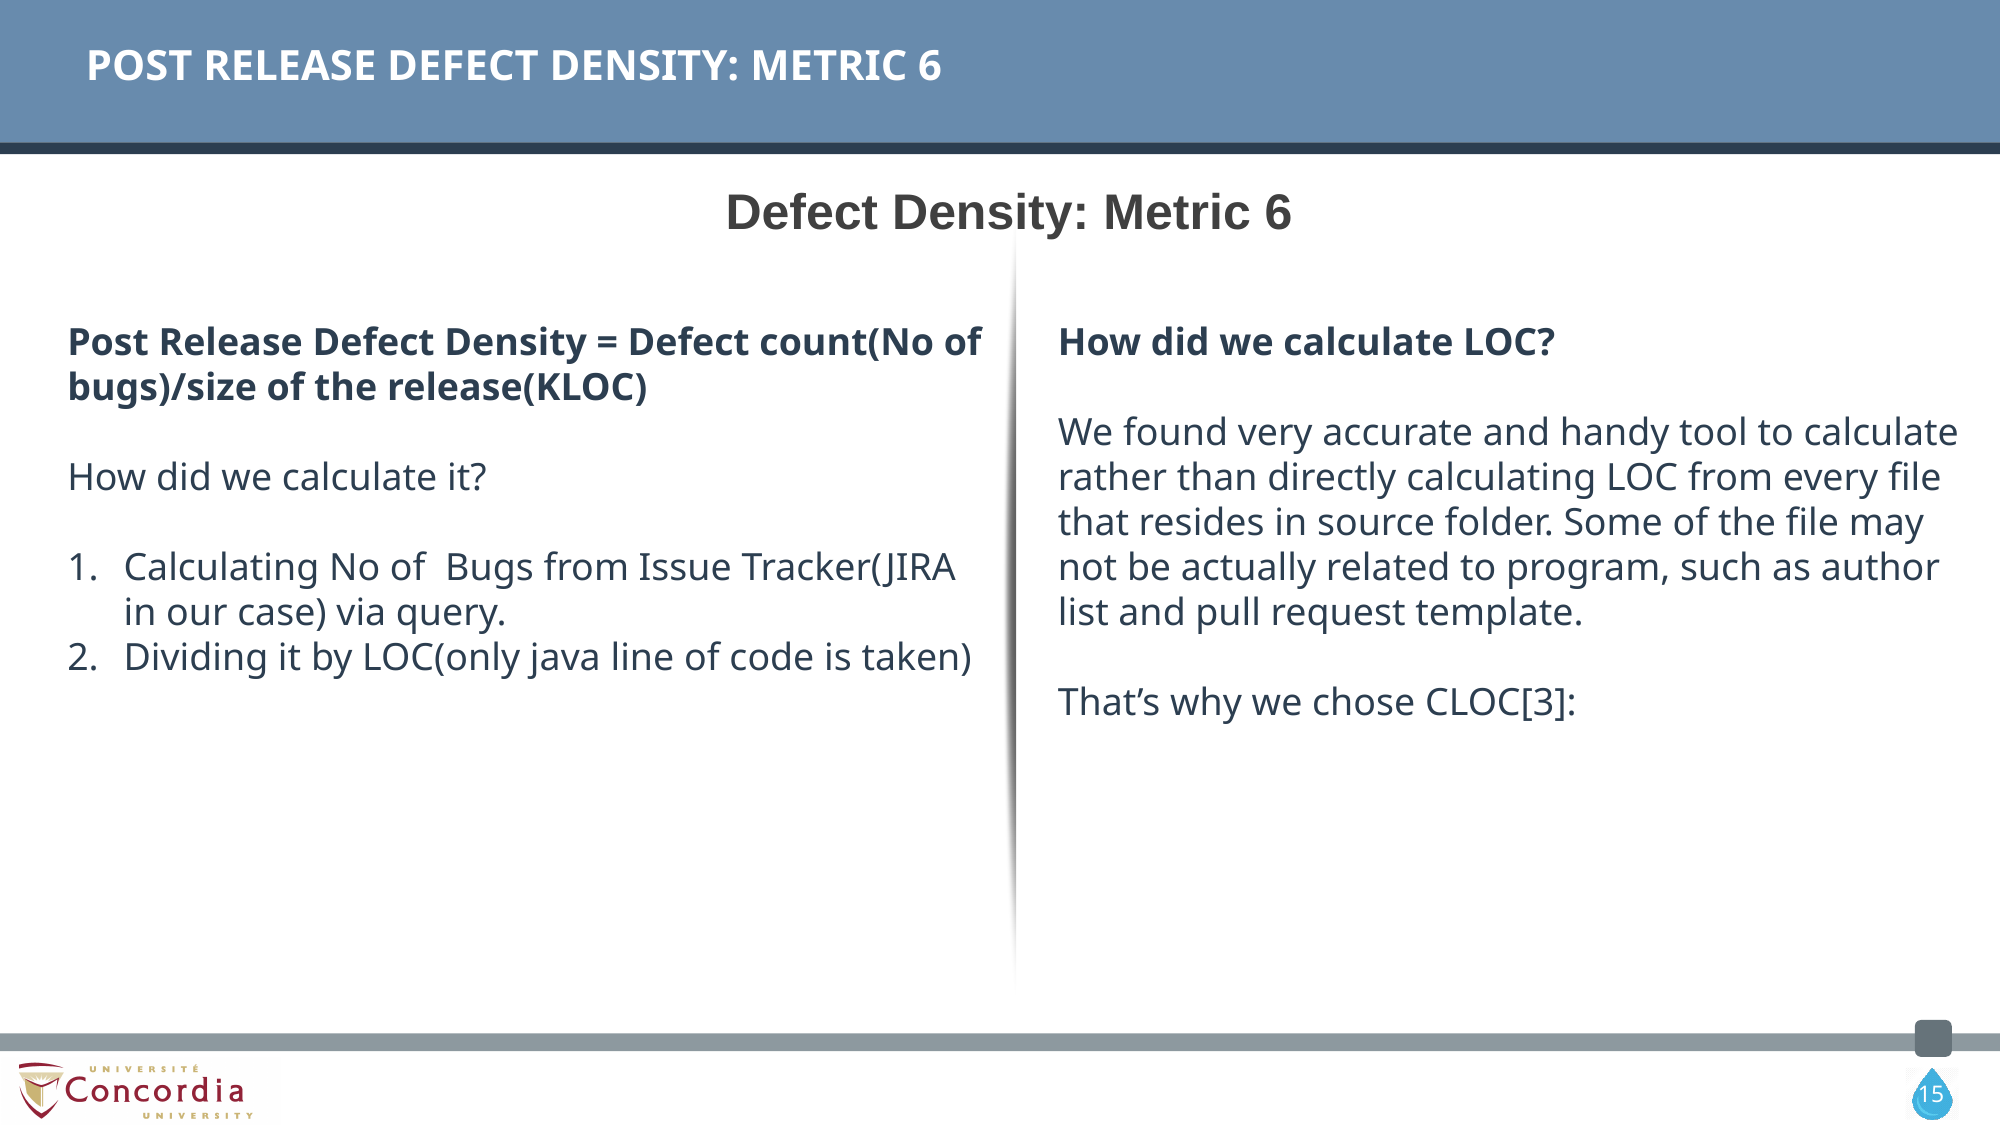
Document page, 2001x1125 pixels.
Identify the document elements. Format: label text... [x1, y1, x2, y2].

text_box Post Release Defect Density = Defect count(No of bugs)/size of the release(KLOC) How did we calculate it? Calculating No of Bugs from Issue Tracker(JIRA in our case) via query. Dividing it by LOC(only java line of code is taken) [52, 310, 997, 686]
title POST RELEASE DEFECT DENSITY: METRIC 6 [70, 2, 1932, 133]
picture [1002, 165, 1017, 1030]
picture [1, 1057, 281, 1125]
slide_number ‹#› [1885, 1062, 1978, 1125]
text_box Defect Density: Metric 6 [676, 171, 997, 247]
text_box Defect Density: Metric 6 [1021, 171, 1342, 247]
text_box How did we calculate LOC? We found very accurate and handy tool to calculate rather than directly calculating LOC from every file that resides in source folder. Some of the file may not be actually related to program, such as author list and pull request template. That’s why we chose CLOC[3]: [1042, 310, 2000, 731]
